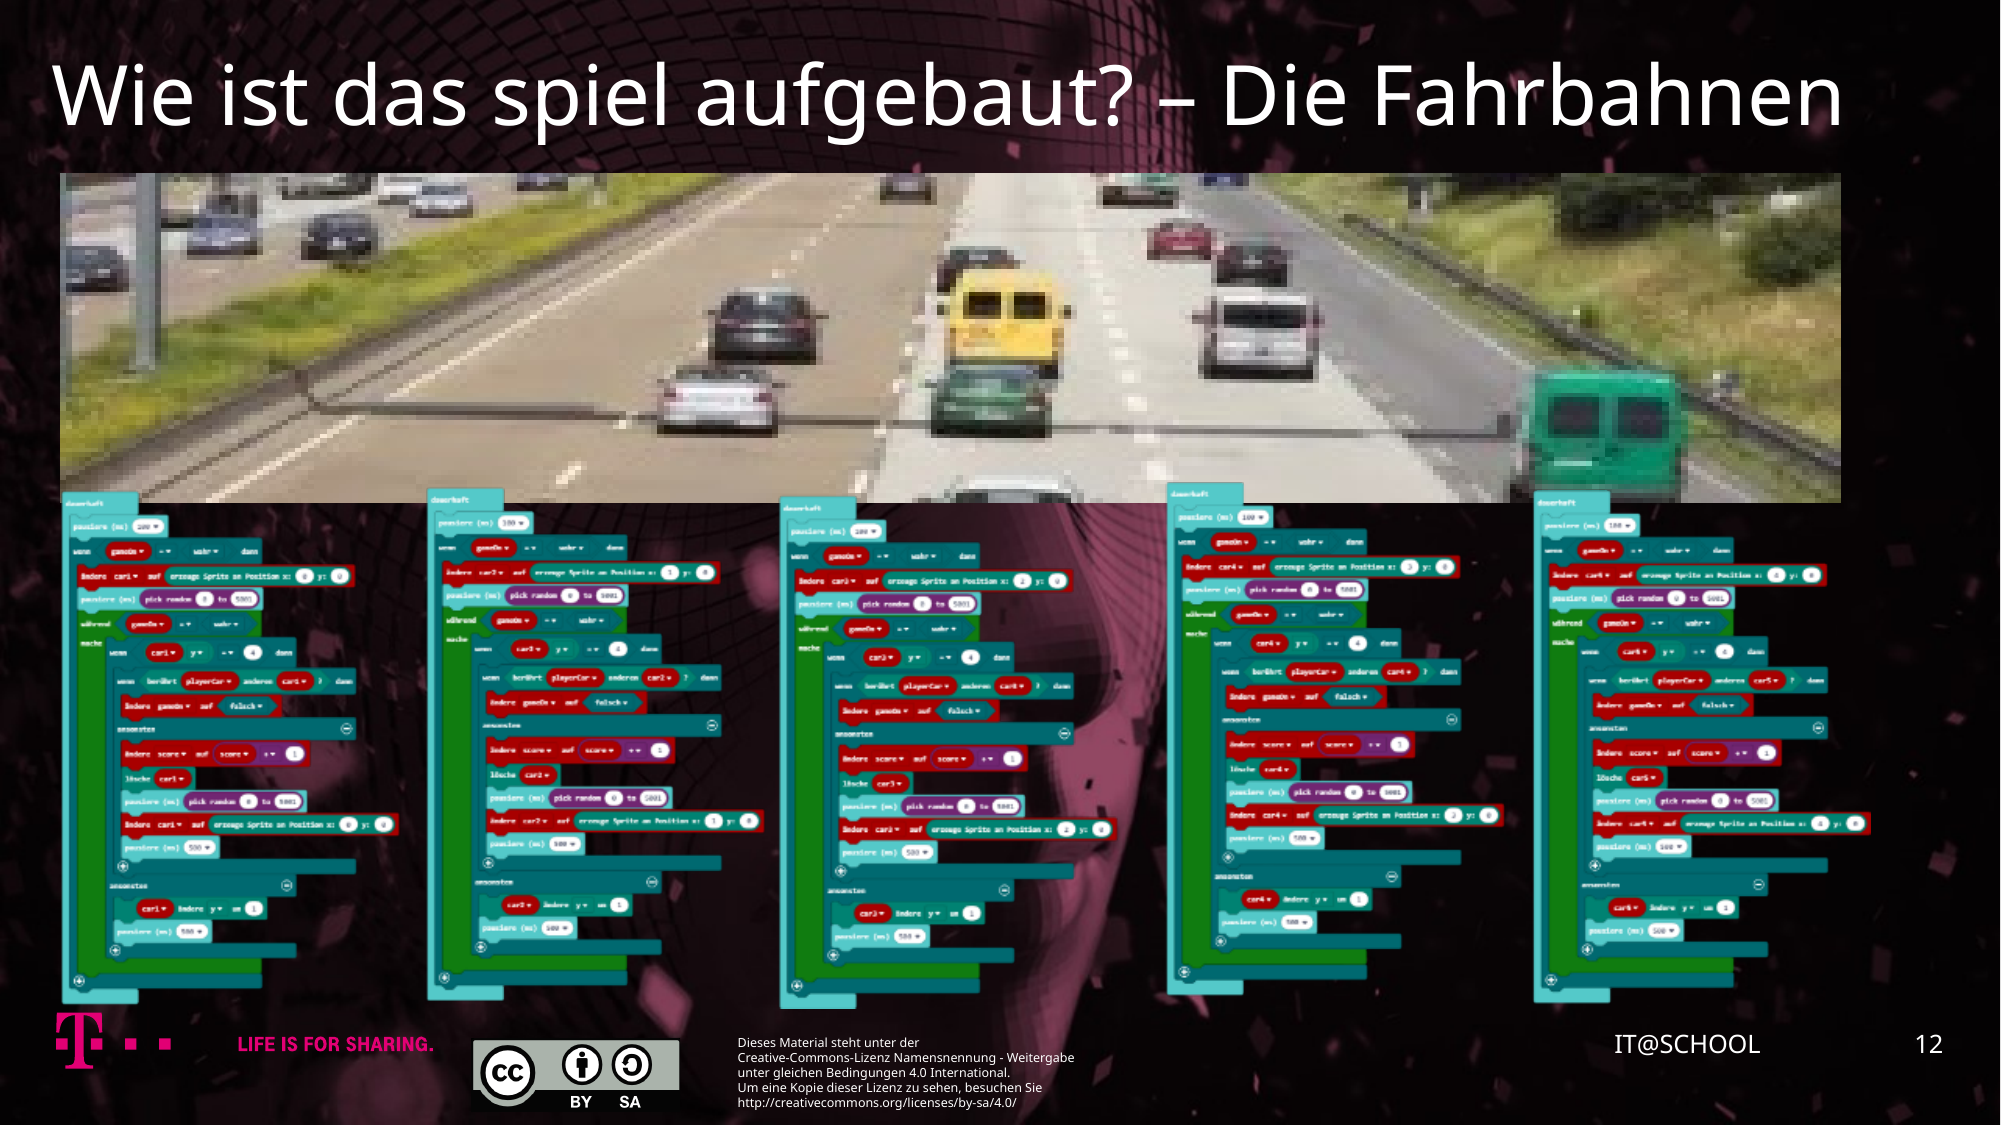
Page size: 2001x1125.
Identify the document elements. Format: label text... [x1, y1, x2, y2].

picture [0, 0, 2001, 1125]
text_box Wie ist das spiel aufgebaut? – Die Fahrbahnen [36, 45, 1964, 174]
slide_number IT@SCHOOL 12 [1332, 1012, 1944, 1079]
